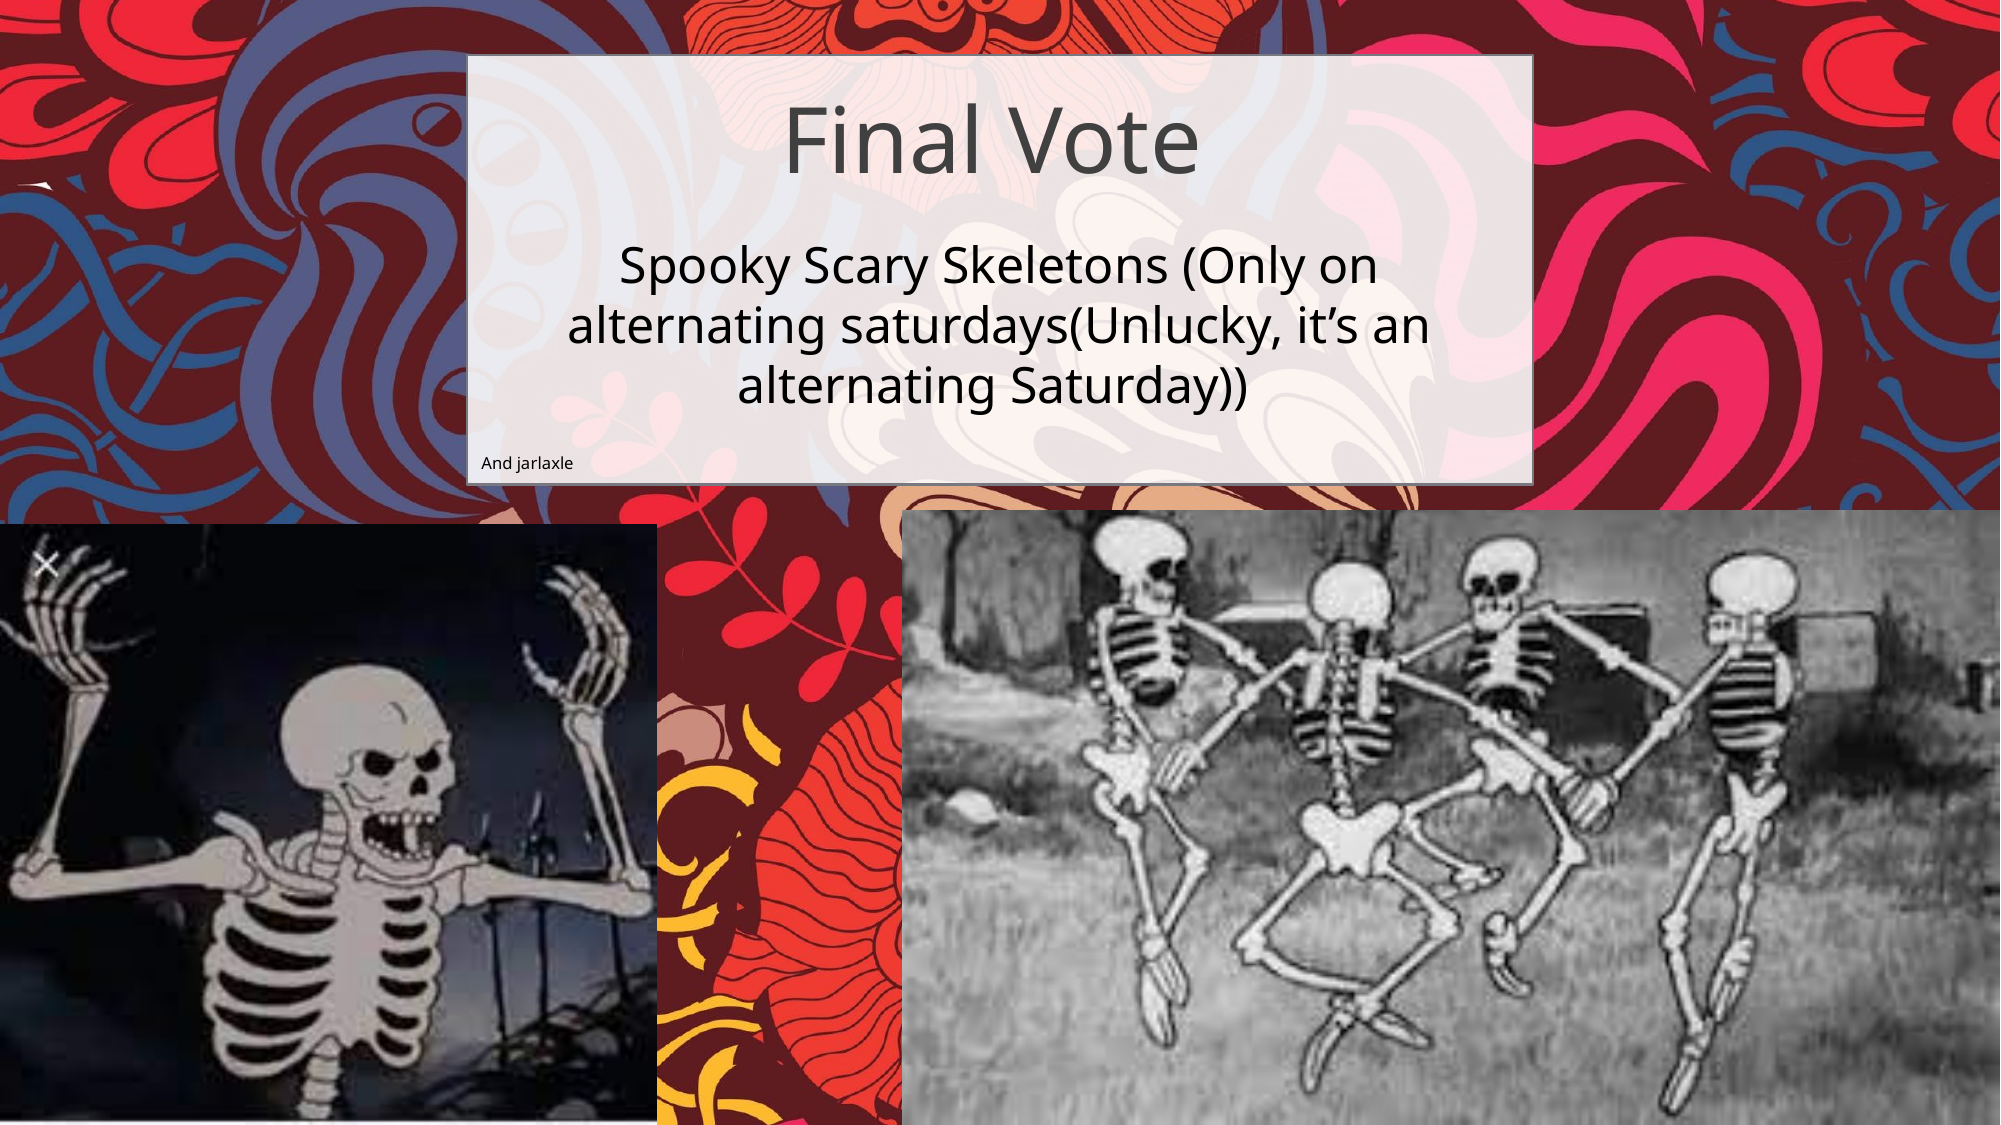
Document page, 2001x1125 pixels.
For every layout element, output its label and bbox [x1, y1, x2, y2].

list [902, 510, 2000, 1125]
picture [0, 0, 2000, 1125]
